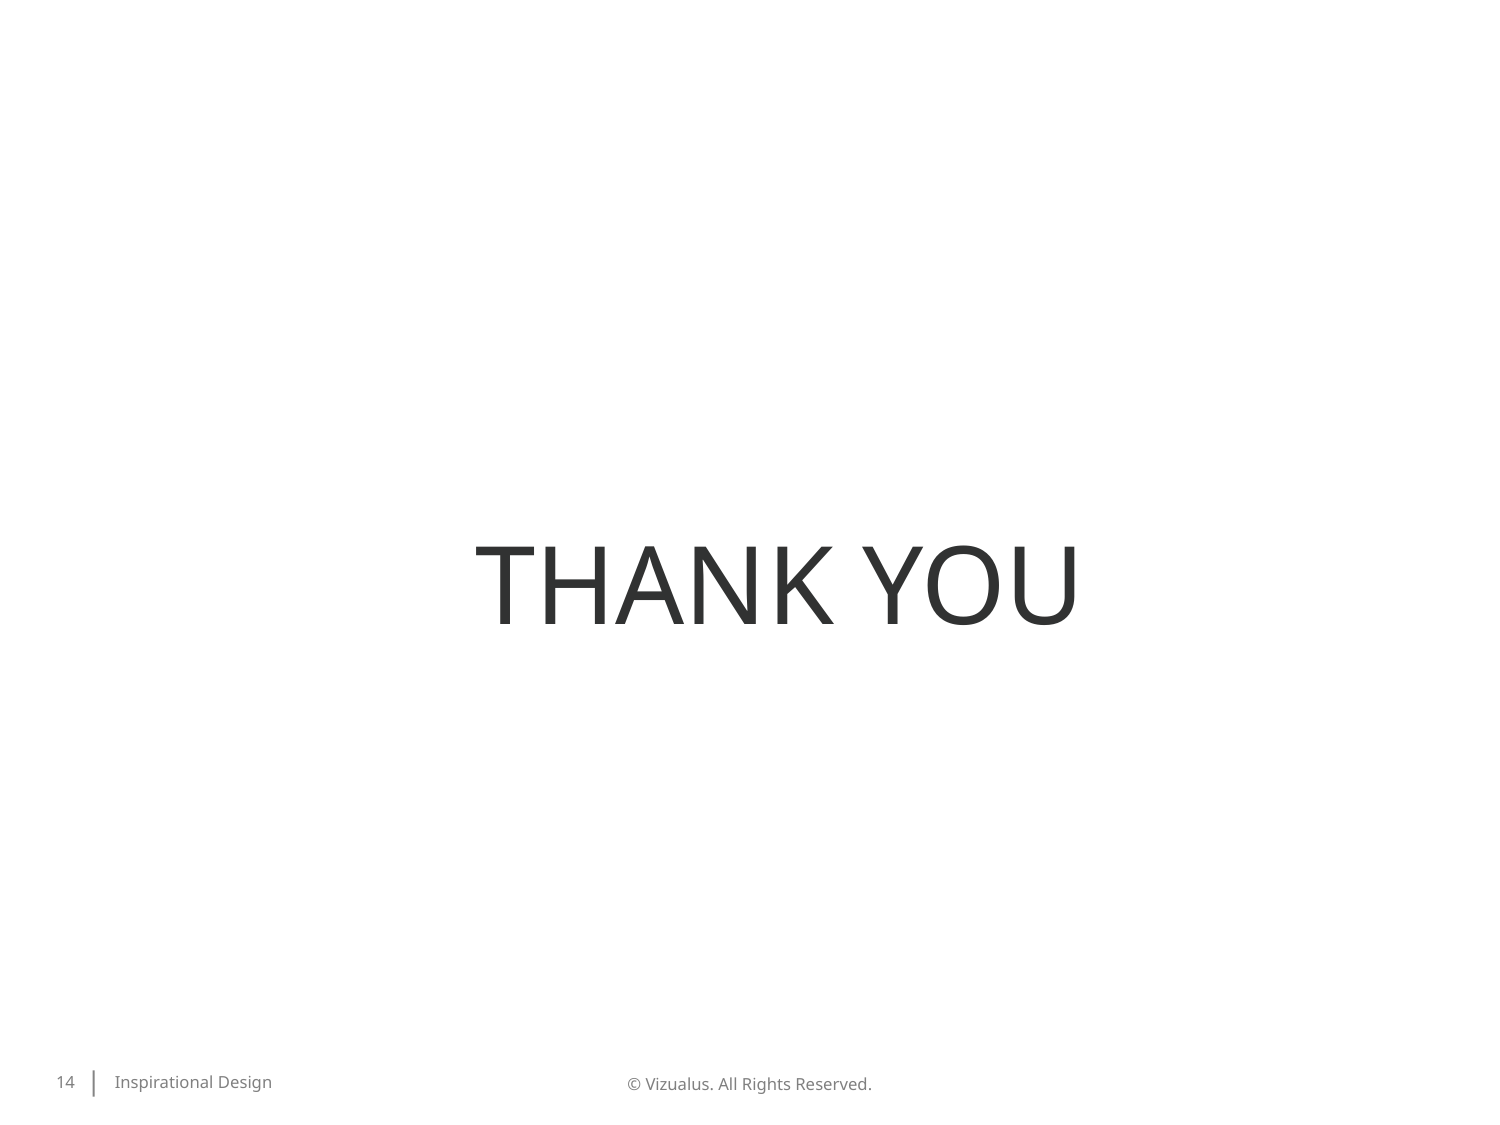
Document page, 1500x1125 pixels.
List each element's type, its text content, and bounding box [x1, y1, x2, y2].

footer © Vizualus. All Rights Reserved. [559, 1072, 941, 1096]
slide_number 14 [43, 1071, 76, 1093]
text_box THANK YOU [360, 550, 1201, 645]
